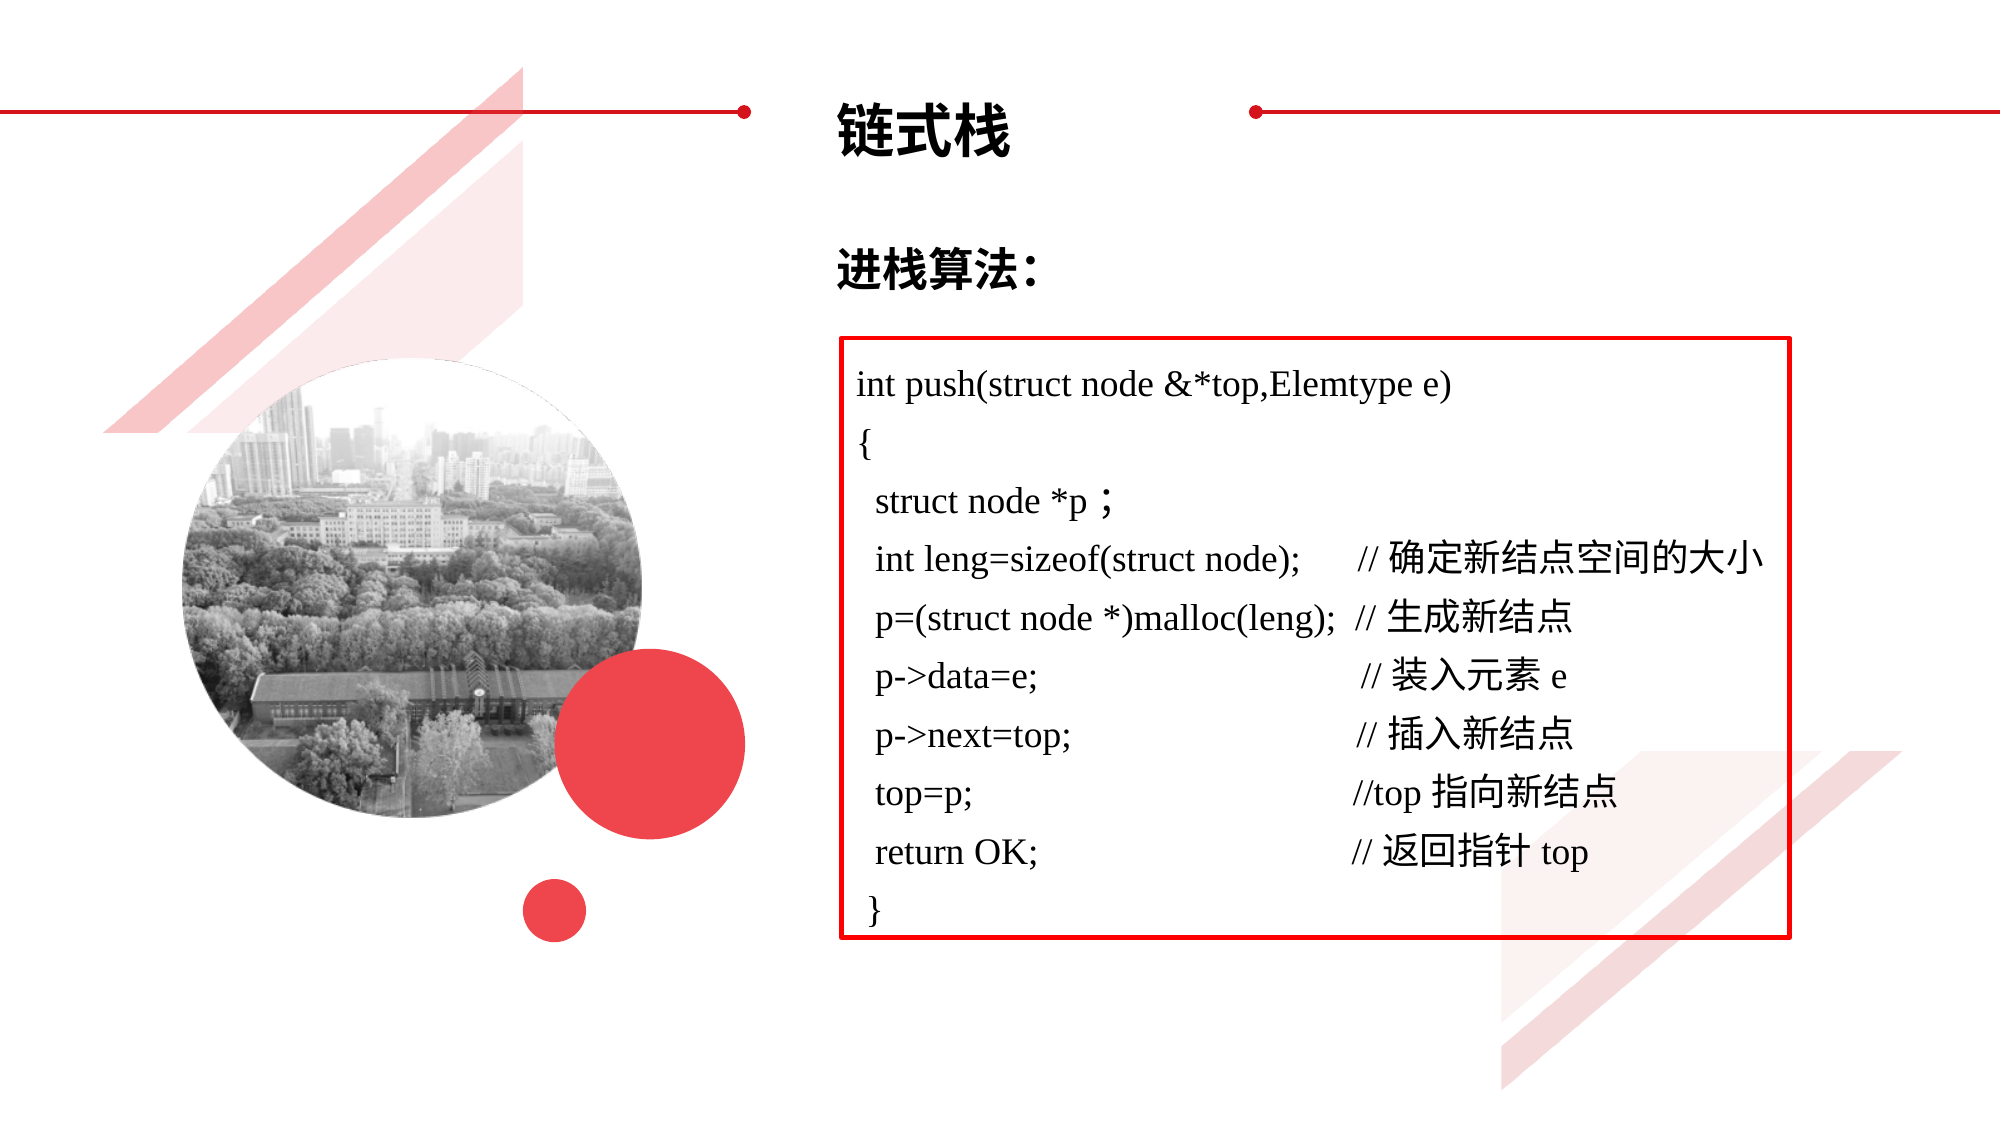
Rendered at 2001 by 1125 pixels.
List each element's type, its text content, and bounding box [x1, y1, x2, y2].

text_box [521, 877, 588, 944]
text_box int push(struct node &*top,Elemtype e) { struct node *p； int leng=sizeof(struct node); //确定新结点空间的大小 p=(struct node *)malloc(leng); //生成新结点 p->data=e; //装入元素e p->next=top; //插入新结点 top=p; //top指向新结点 return OK; //返回指针top } [841, 338, 1790, 938]
text_box 链式栈 [821, 66, 1162, 172]
picture [1563, 688, 1938, 1125]
picture [0, 0, 643, 819]
text_box [589, 647, 747, 841]
text_box 进栈算法： [821, 217, 1121, 304]
